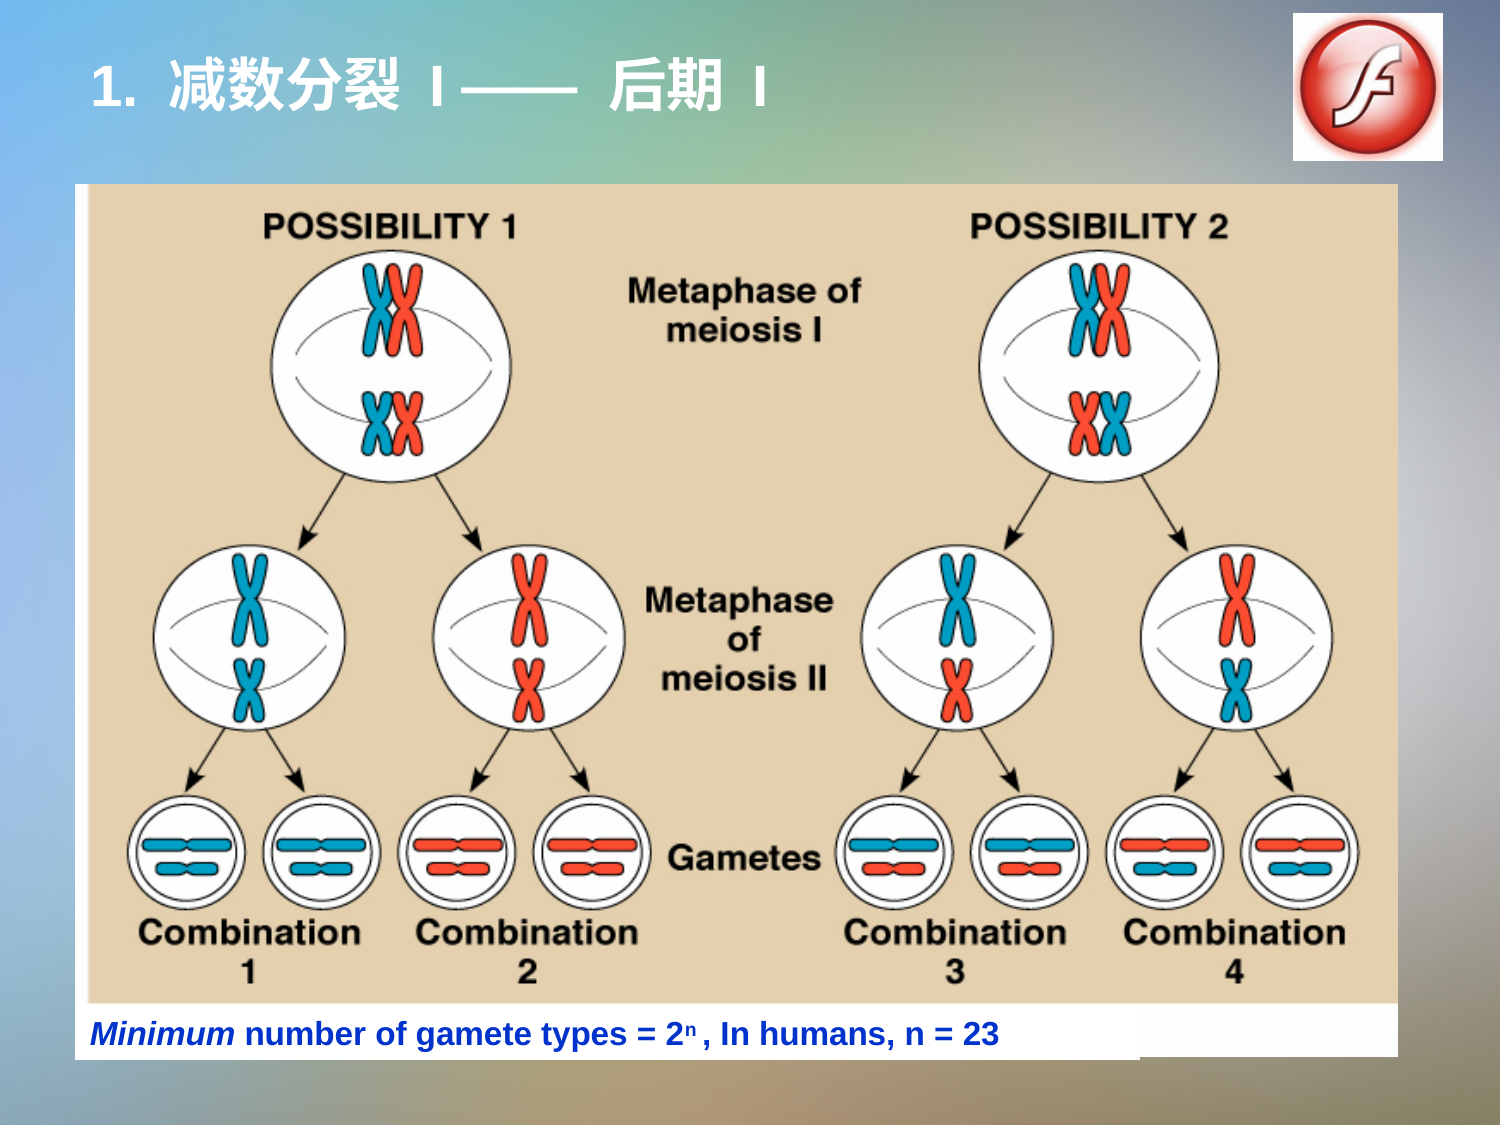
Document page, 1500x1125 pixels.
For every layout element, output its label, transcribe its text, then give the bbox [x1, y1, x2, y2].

picture [0, 0, 1500, 1125]
title 1. 减数分裂 I —— 后期 I [75, 23, 1287, 143]
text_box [74, 184, 1399, 1062]
